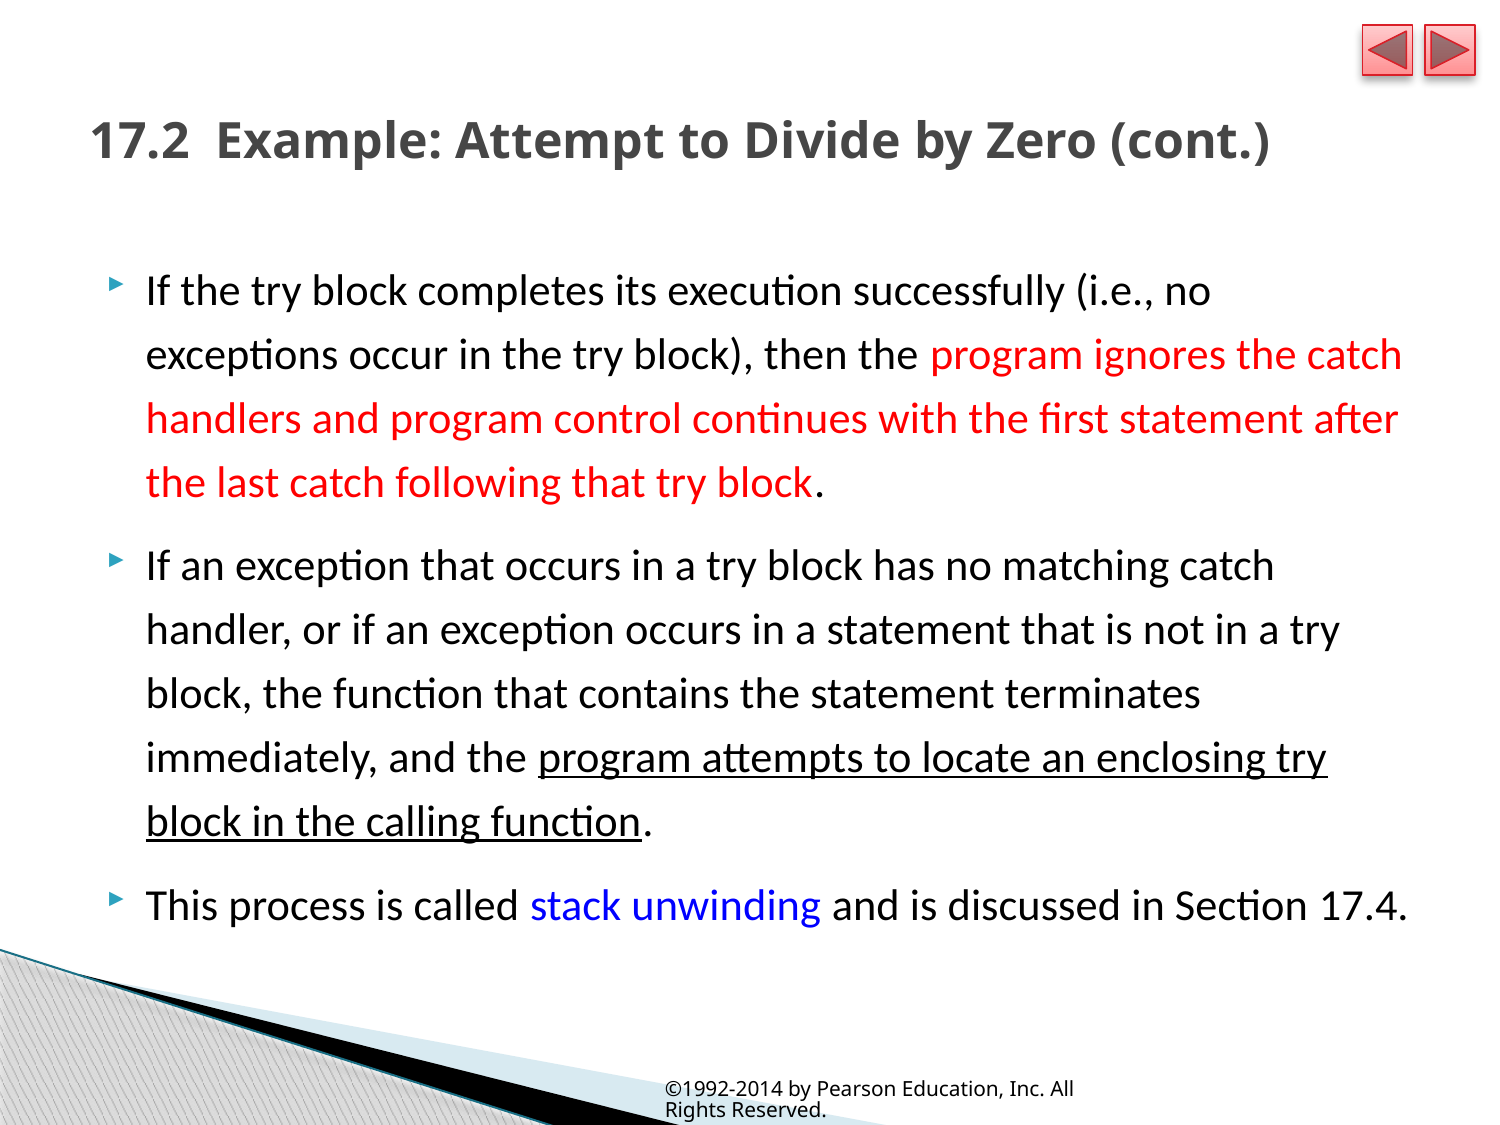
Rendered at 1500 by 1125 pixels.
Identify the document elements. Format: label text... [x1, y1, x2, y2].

list If the try block completes its execution successfully (i.e., no exceptions occur in the try block), then the program ignores the catch handlers and program control continues with the first statement after the last catch following that try block. If an exception that occurs in a try block has no matching catch handler, or if an exception occurs in a statement that is not in a try block, the function that contains the statement terminates immediately, and the program attempts to locate an enclosing try block in the calling function. This process is called stack unwinding and is discussed in Section 17.4. [75, 242, 1425, 986]
footer ©1992-2014 by Pearson Education, Inc. All Rights Reserved. [650, 1051, 1105, 1112]
title 17.2 Example: Attempt to Divide by Zero (cont.) [75, 45, 1425, 233]
